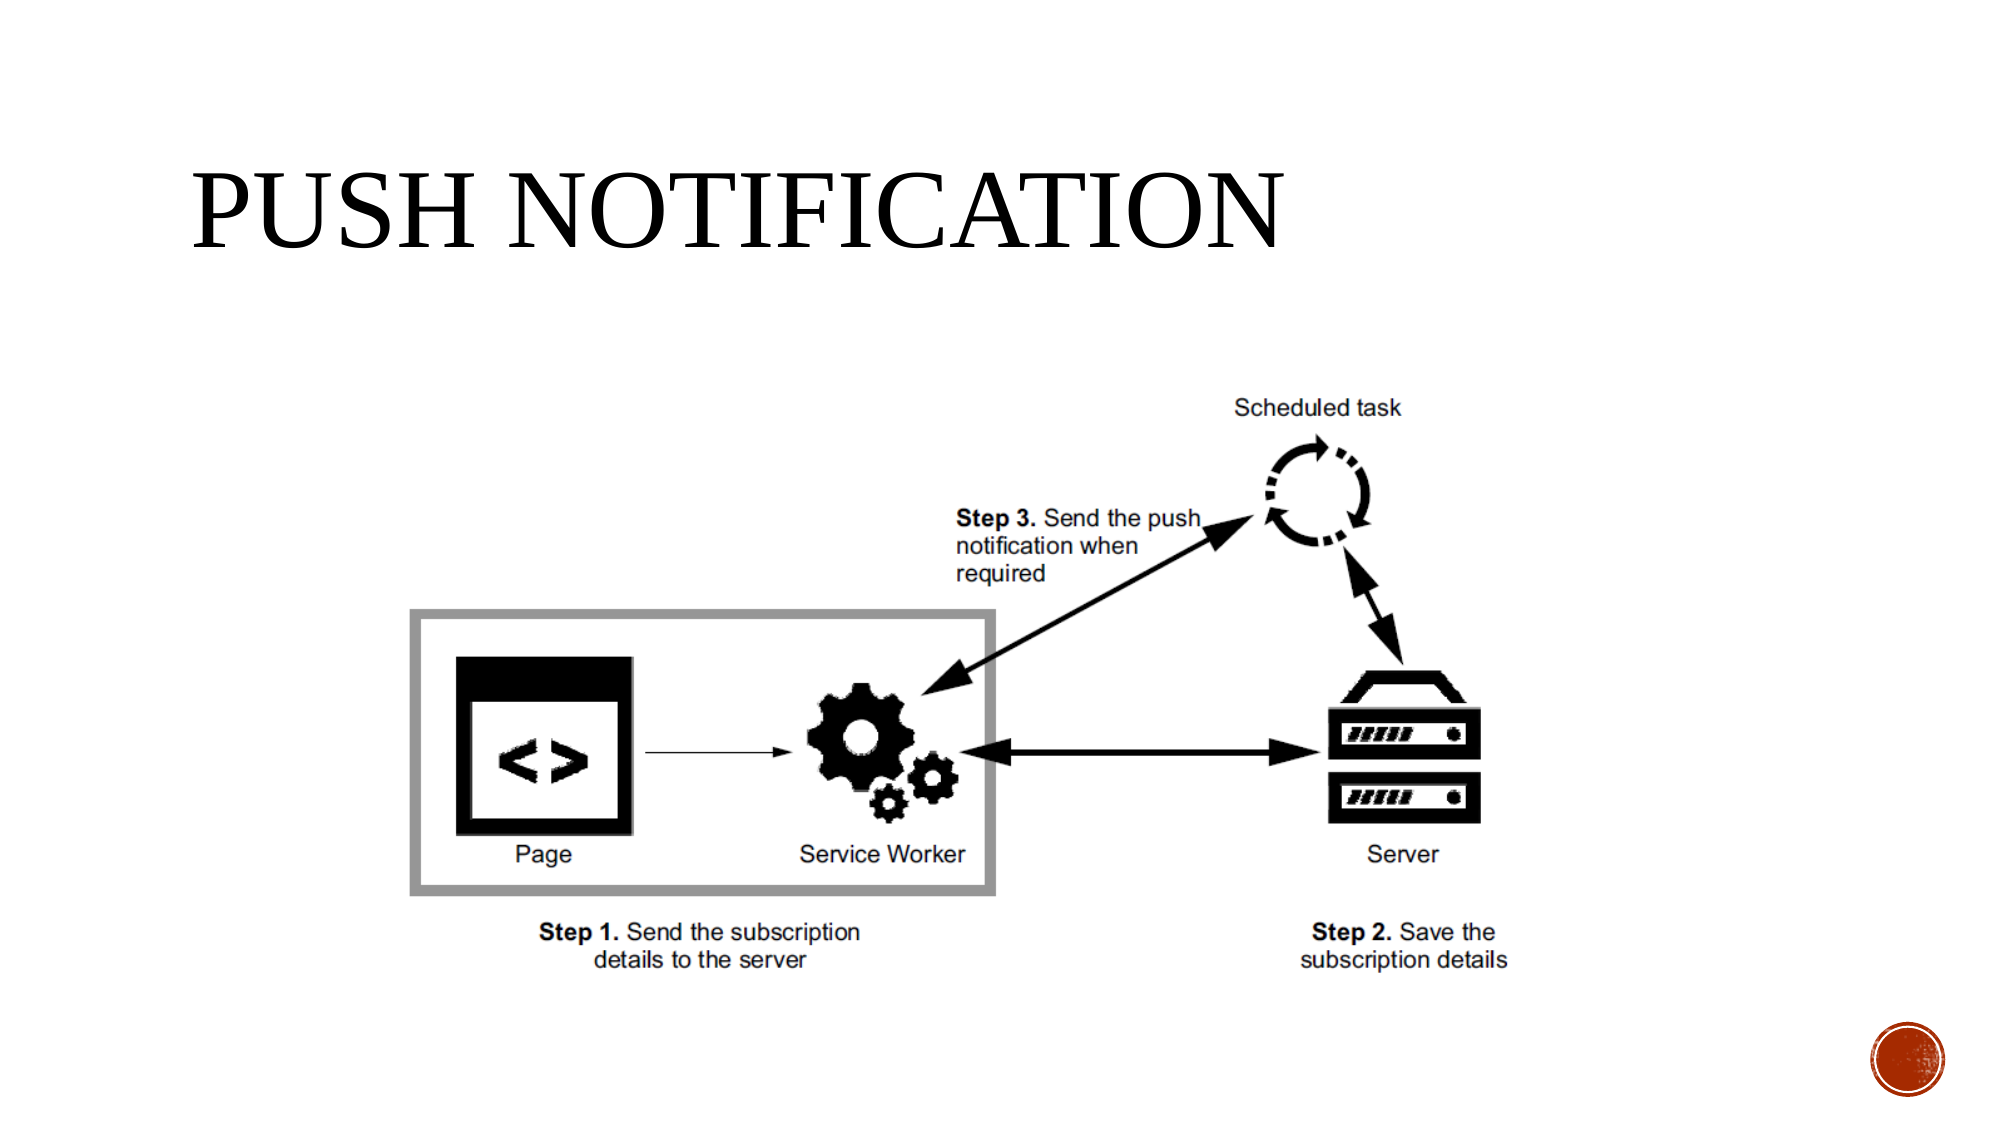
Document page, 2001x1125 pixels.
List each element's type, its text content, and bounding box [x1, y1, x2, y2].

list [380, 351, 1622, 1010]
title PUSH NOTIFICATION [175, 79, 1826, 344]
